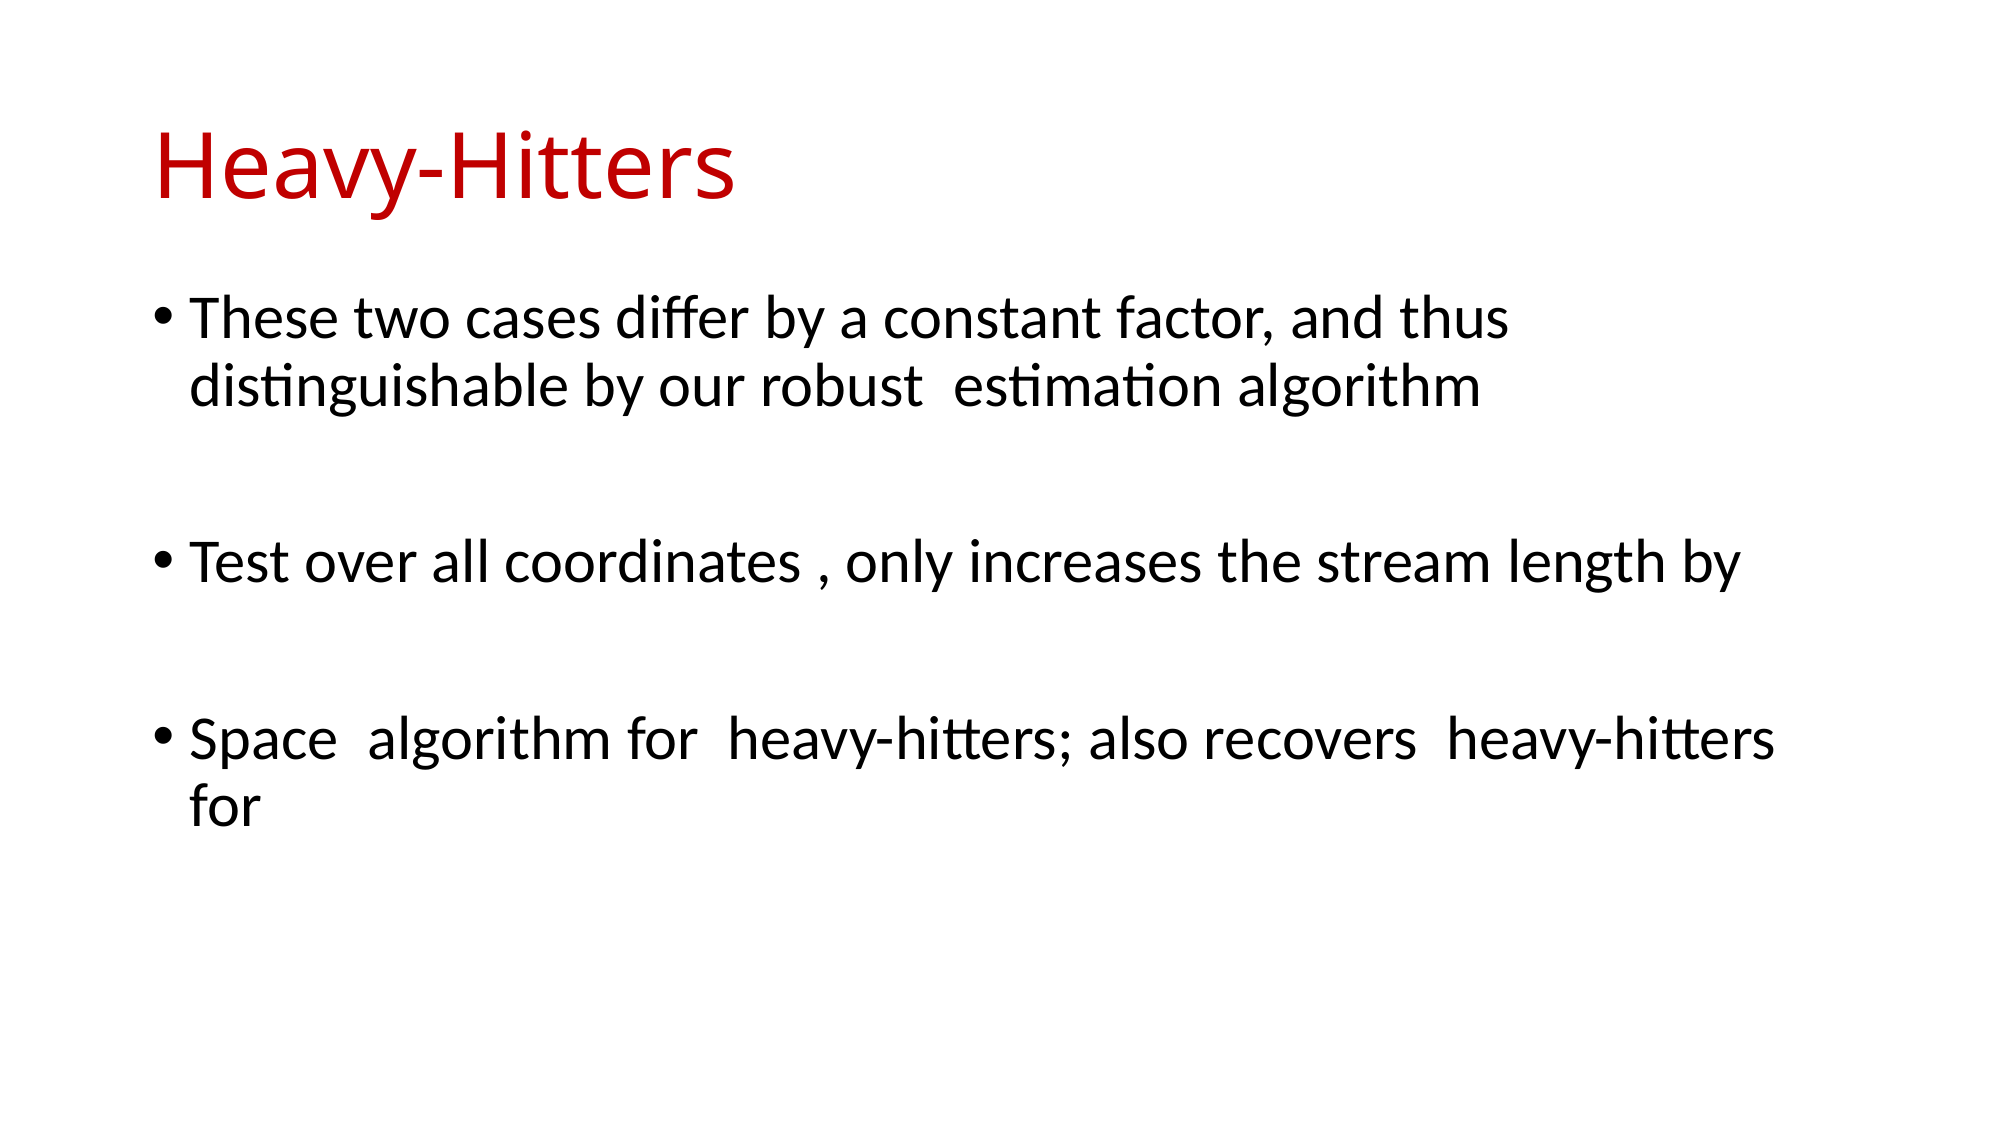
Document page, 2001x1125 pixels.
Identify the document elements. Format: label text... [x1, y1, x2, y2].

title Heavy-Hitters [137, 59, 1863, 278]
